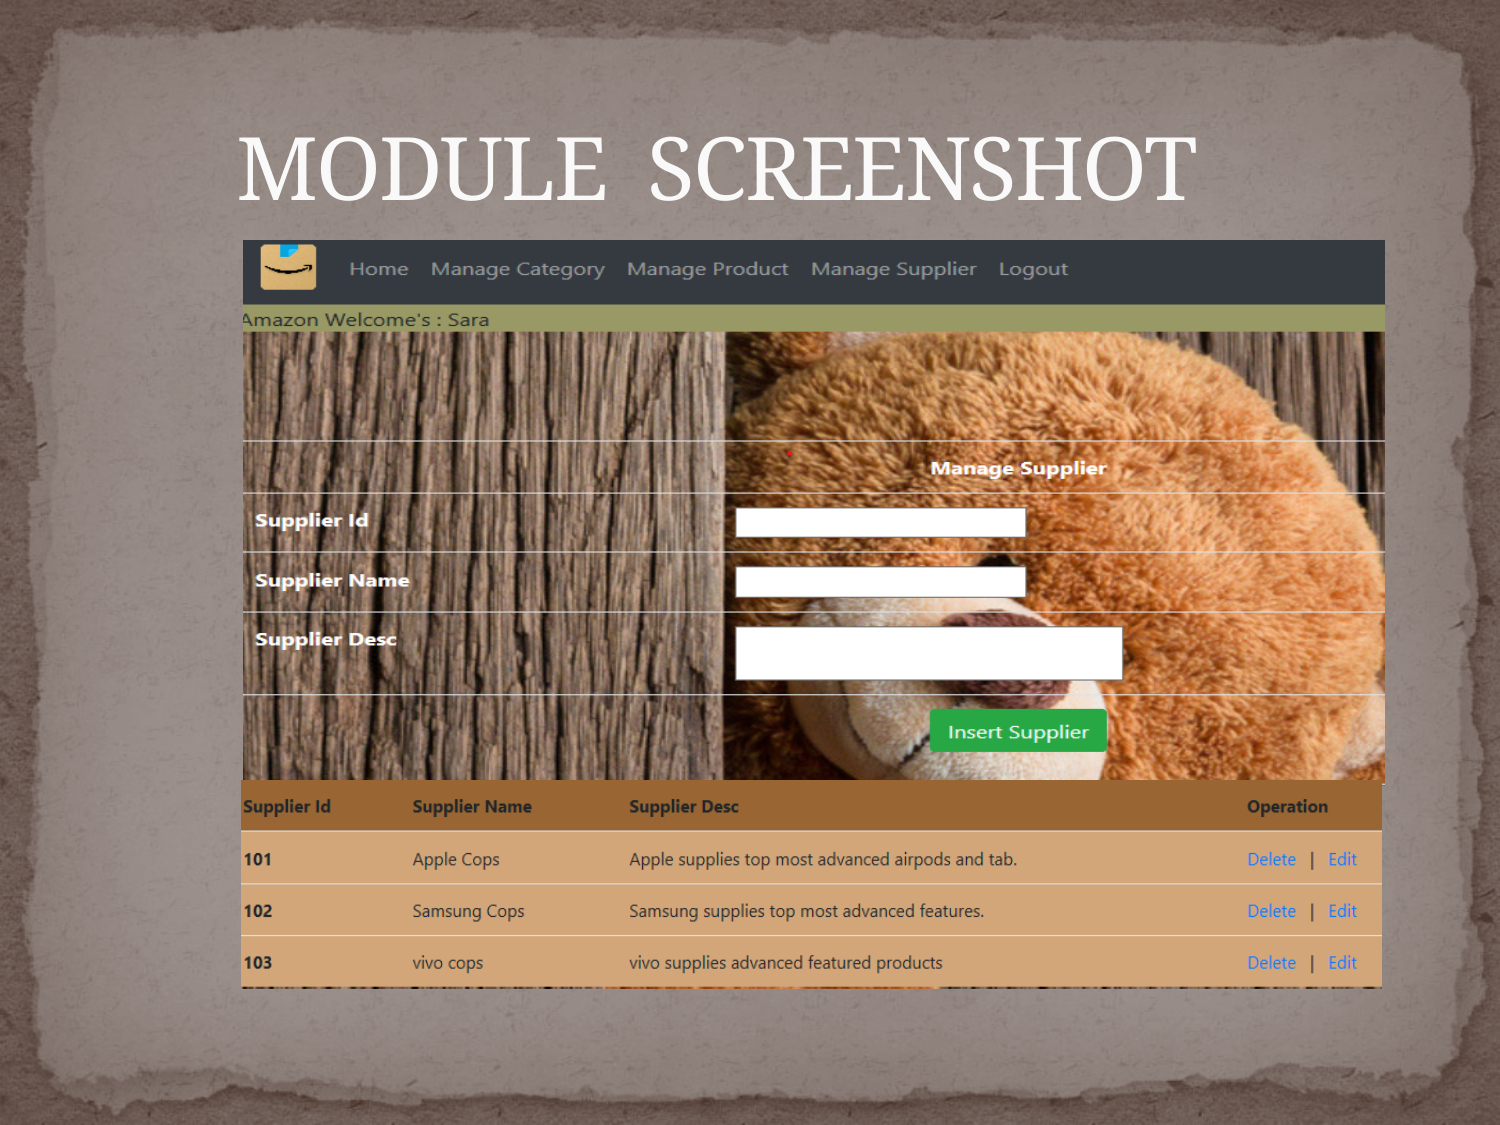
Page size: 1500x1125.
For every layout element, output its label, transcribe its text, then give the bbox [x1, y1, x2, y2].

picture [241, 780, 1383, 989]
title MODULE SCREENSHOT [74, 24, 1425, 225]
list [244, 241, 1386, 776]
